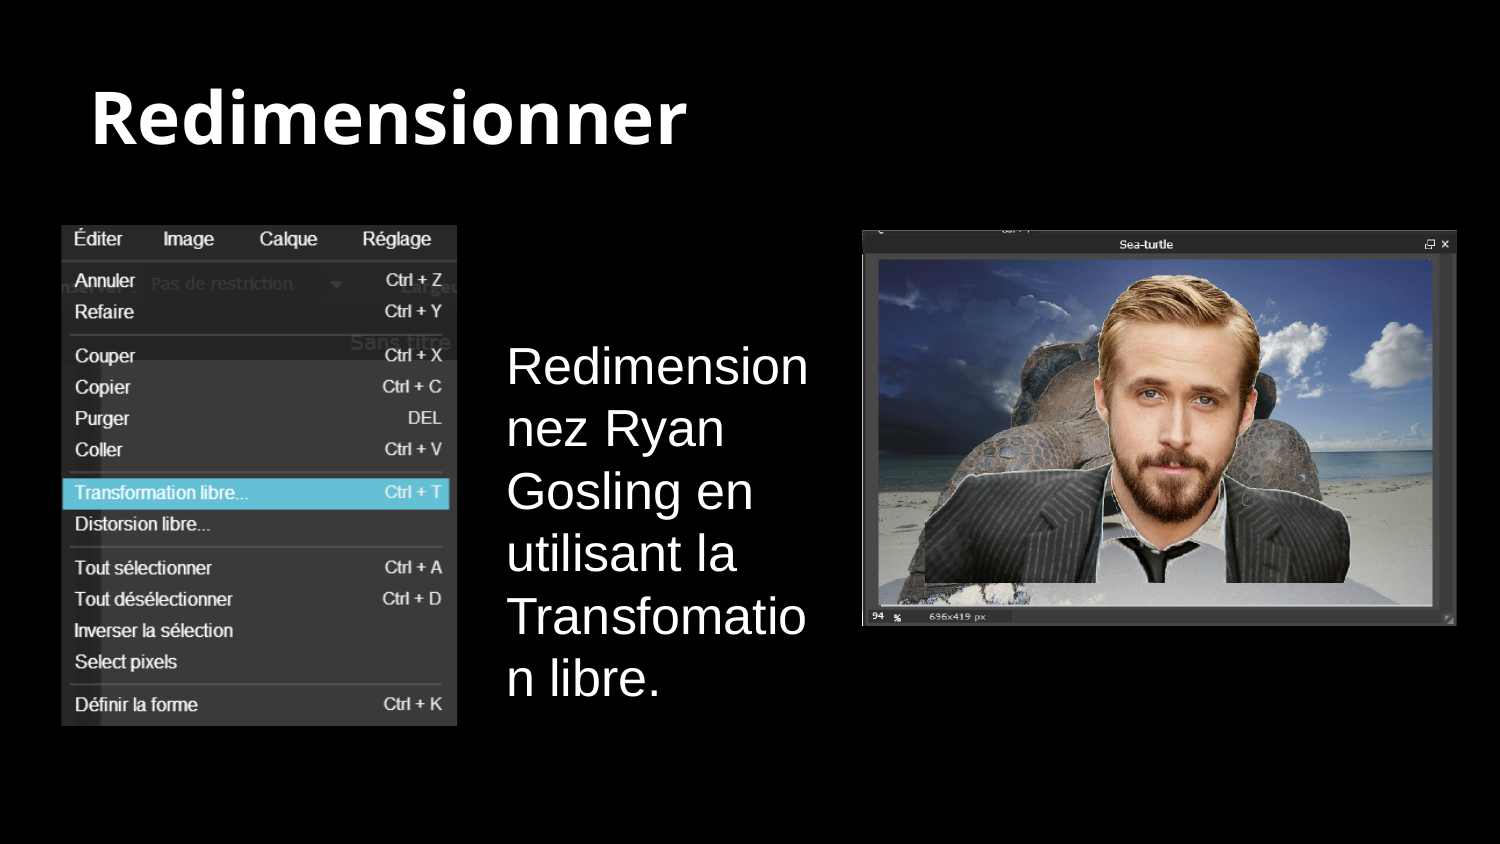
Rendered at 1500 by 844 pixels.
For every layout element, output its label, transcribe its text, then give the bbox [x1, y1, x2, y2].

text_box Redimensionnez Ryan Gosling en utilisant la Transfomation libre. [491, 317, 832, 634]
picture [861, 230, 1457, 627]
text_box Redimensionner [74, 33, 1425, 175]
text_box [455, 215, 1357, 735]
text_box [75, 215, 829, 580]
picture [61, 224, 458, 726]
